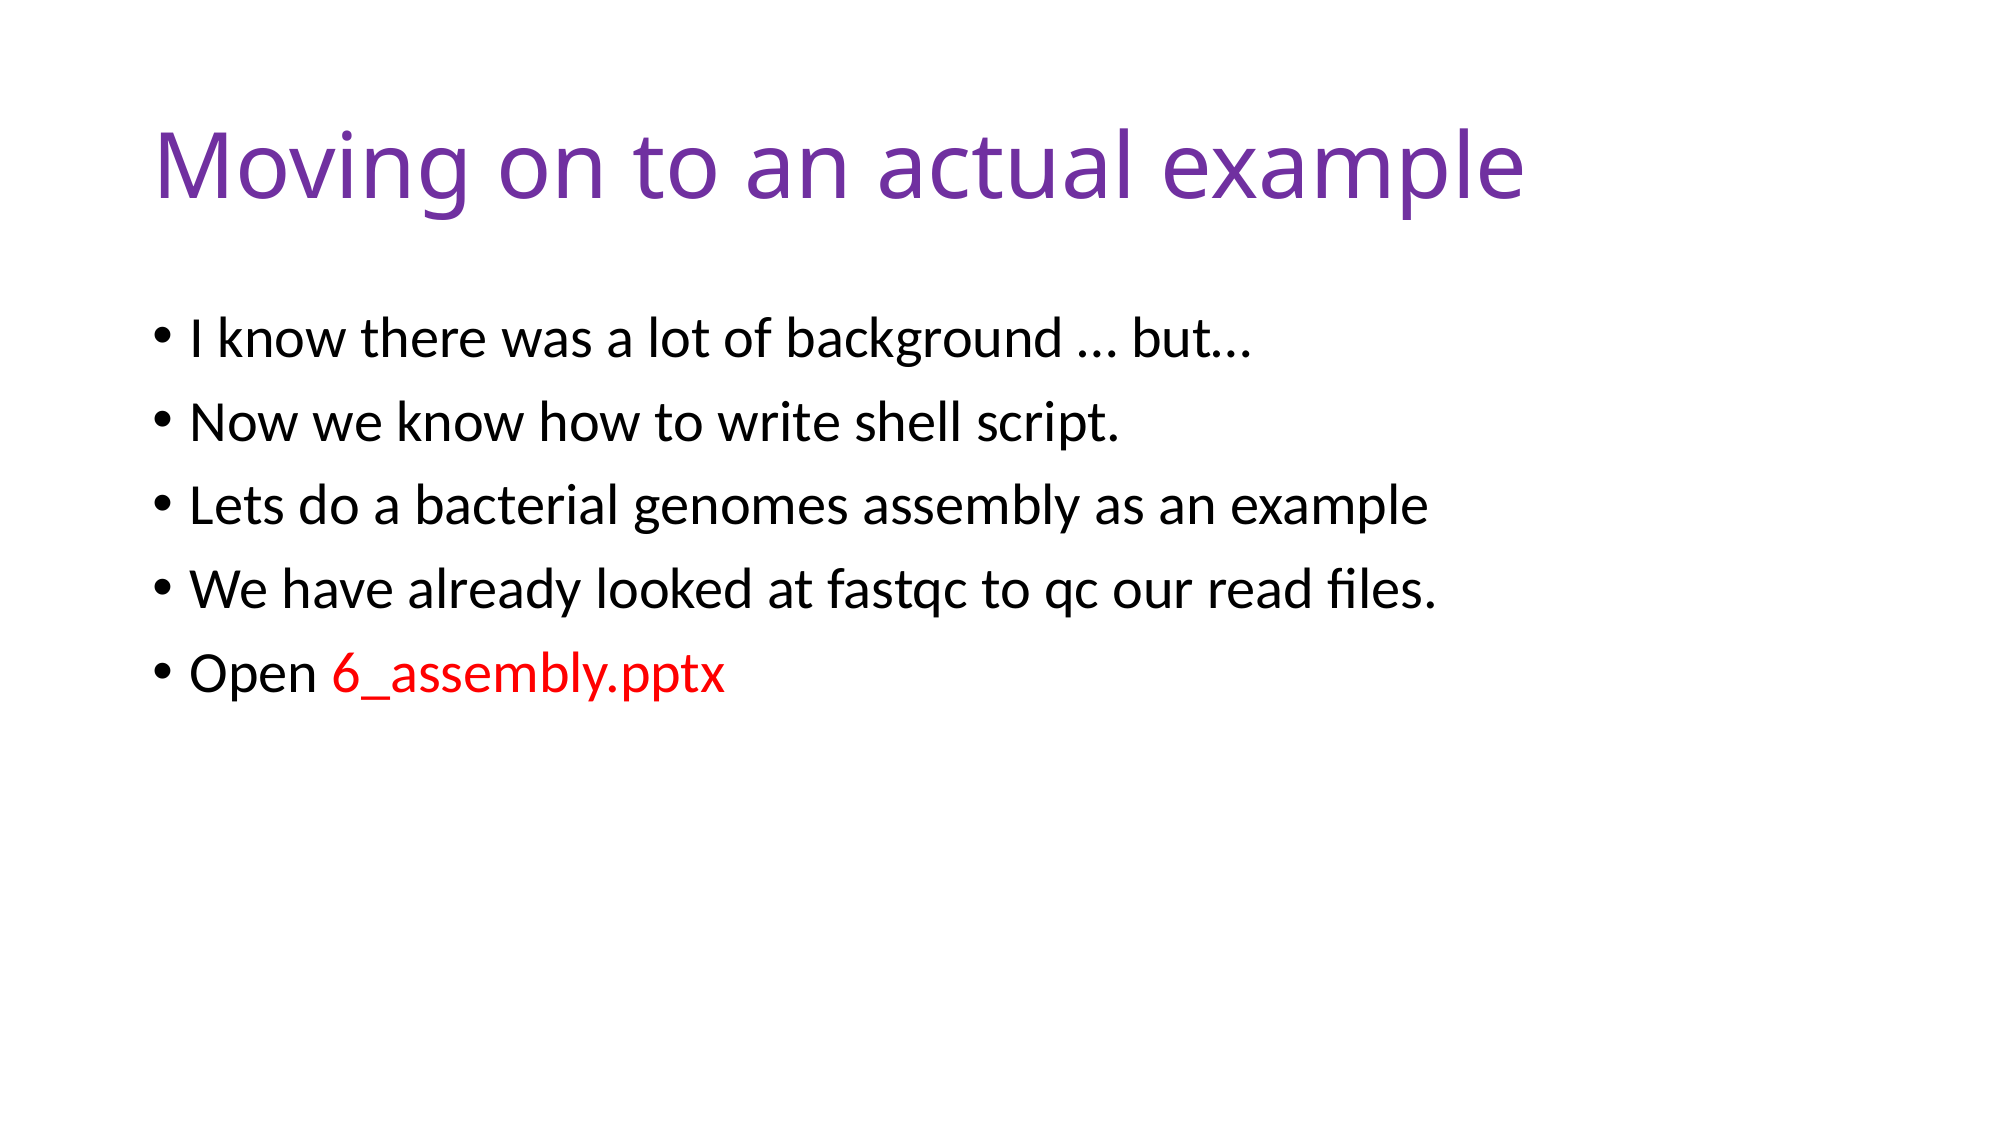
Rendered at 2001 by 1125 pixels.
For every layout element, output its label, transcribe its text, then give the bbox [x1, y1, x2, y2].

list I know there was a lot of background … but… Now we know how to write shell script. Lets do a bacterial genomes assembly as an example We have already looked at fastqc to qc our read files. Open 6_assembly.pptx [137, 299, 1863, 1014]
title Moving on to an actual example [137, 59, 1863, 278]
